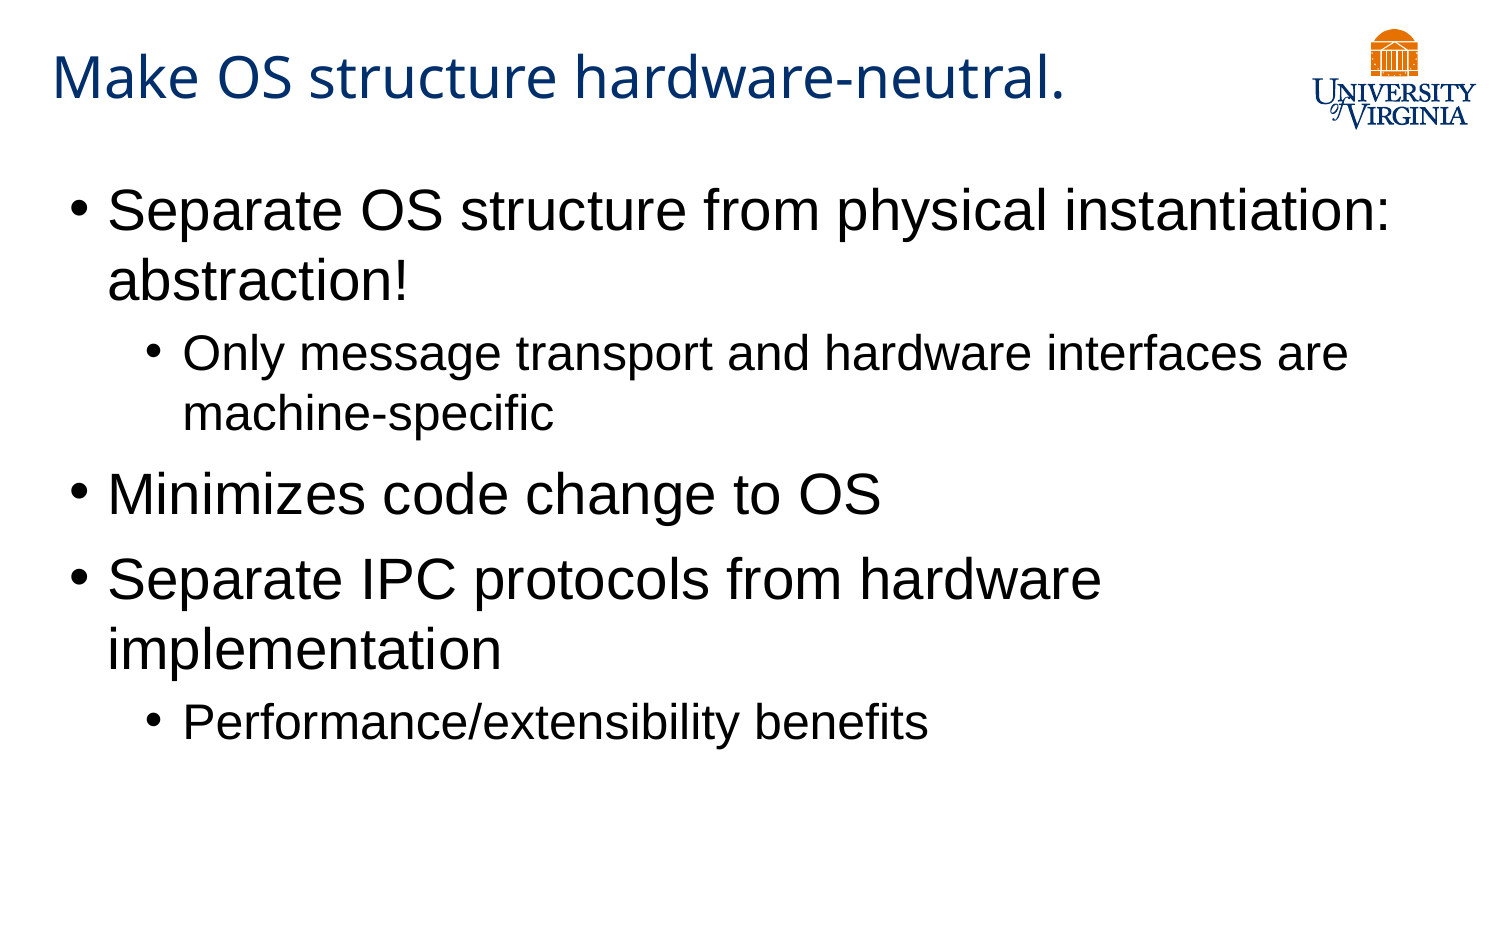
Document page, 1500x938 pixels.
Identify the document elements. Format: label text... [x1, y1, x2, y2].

title Make OS structure hardware-neutral. [17, 14, 1297, 145]
list Separate OS structure from physical instantiation: abstraction! Only message transport and hardware interfaces are machine-specific Minimizes code change to OS Separate IPC protocols from hardware implementation Performance/extensibility benefits [17, 157, 1483, 845]
